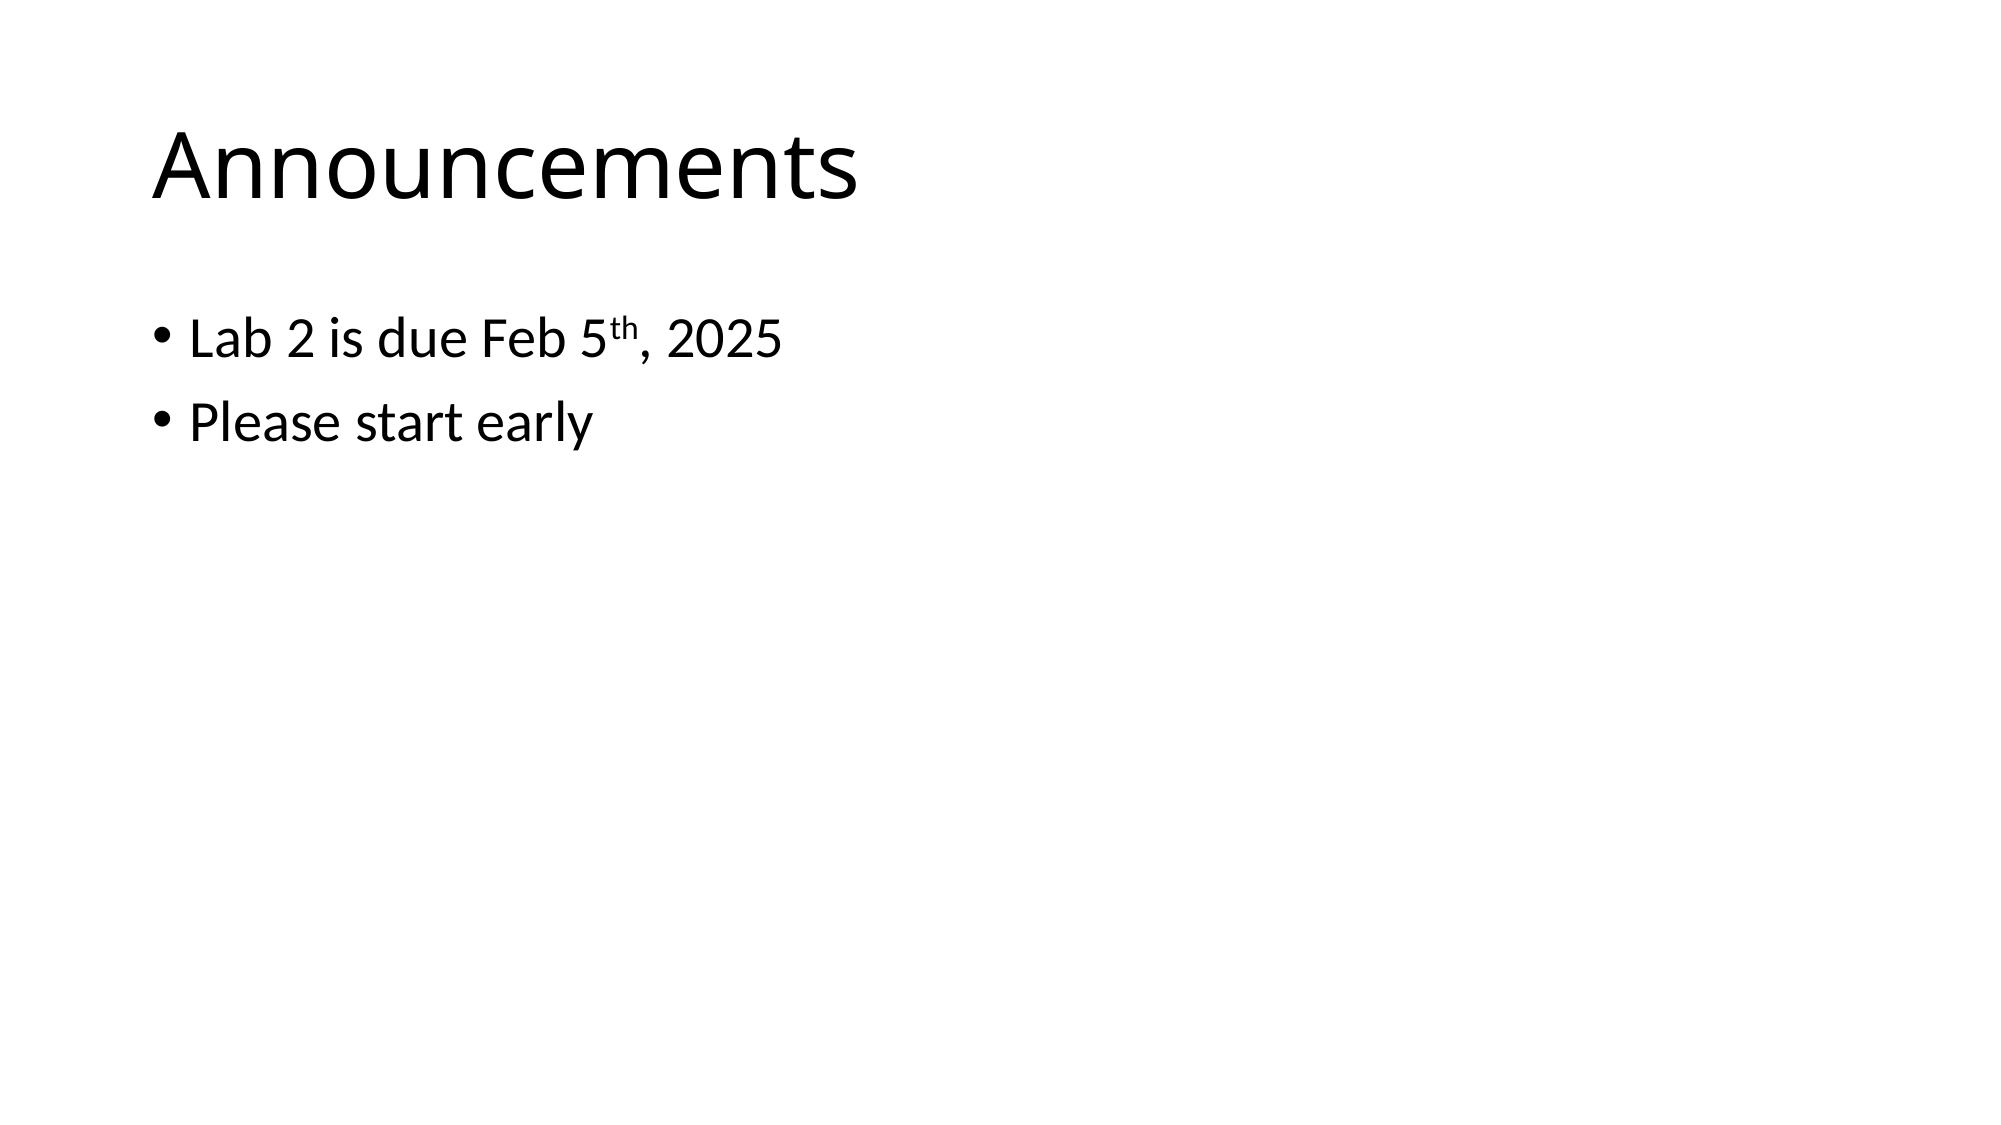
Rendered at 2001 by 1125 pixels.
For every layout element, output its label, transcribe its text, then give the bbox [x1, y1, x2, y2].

list Lab 2 is due Feb 5th, 2025 Please start early [137, 299, 1863, 1014]
title Announcements [137, 59, 1863, 278]
